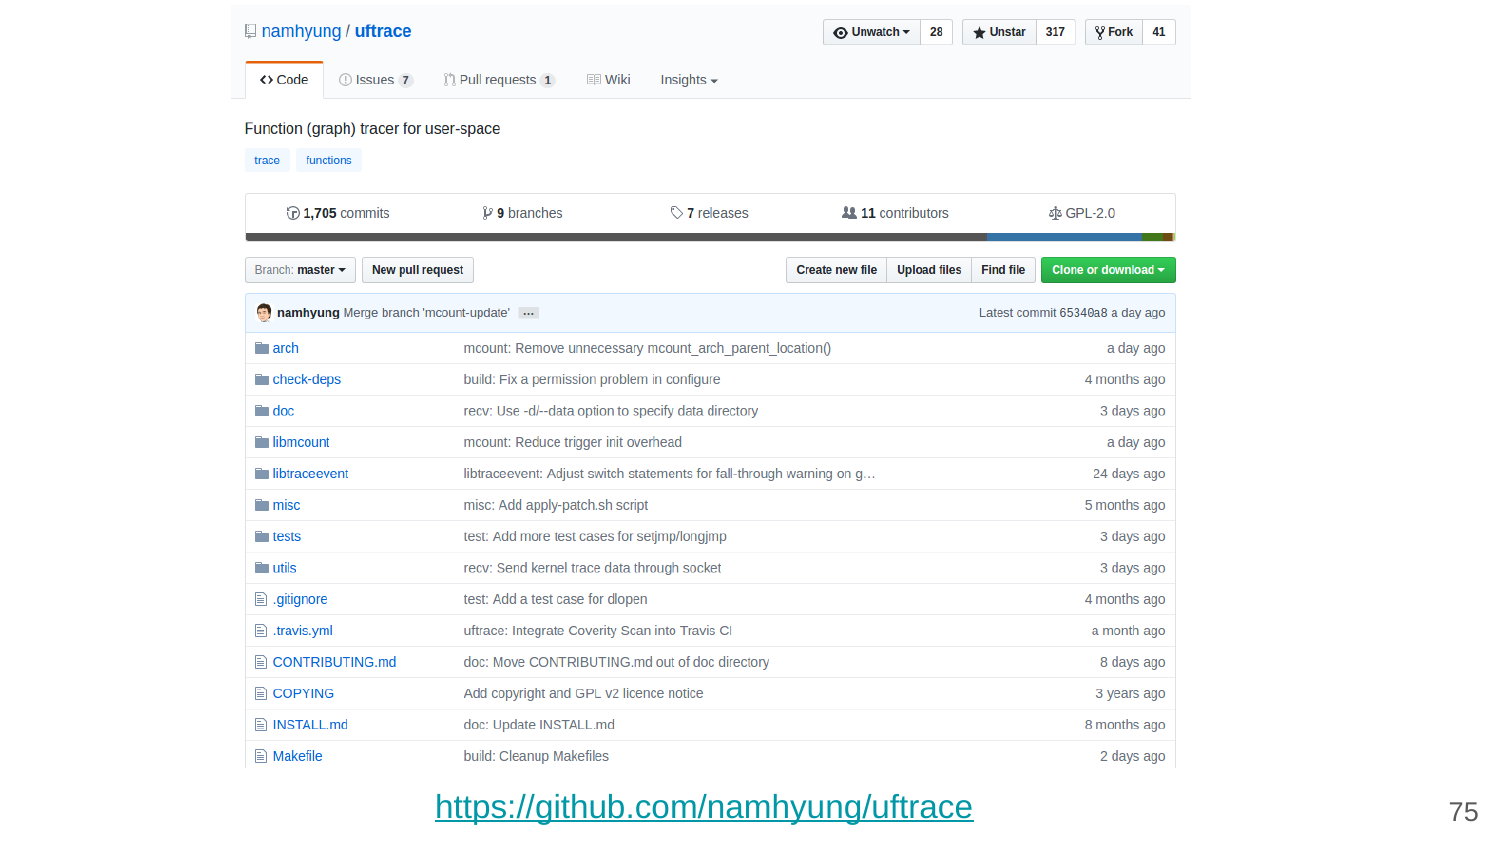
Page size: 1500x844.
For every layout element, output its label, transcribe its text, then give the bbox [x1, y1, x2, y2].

slide_number ‹#› [1403, 779, 1494, 844]
text_box https://github.com/namhyung/uftrace [421, 778, 1074, 830]
picture [230, 5, 1191, 768]
